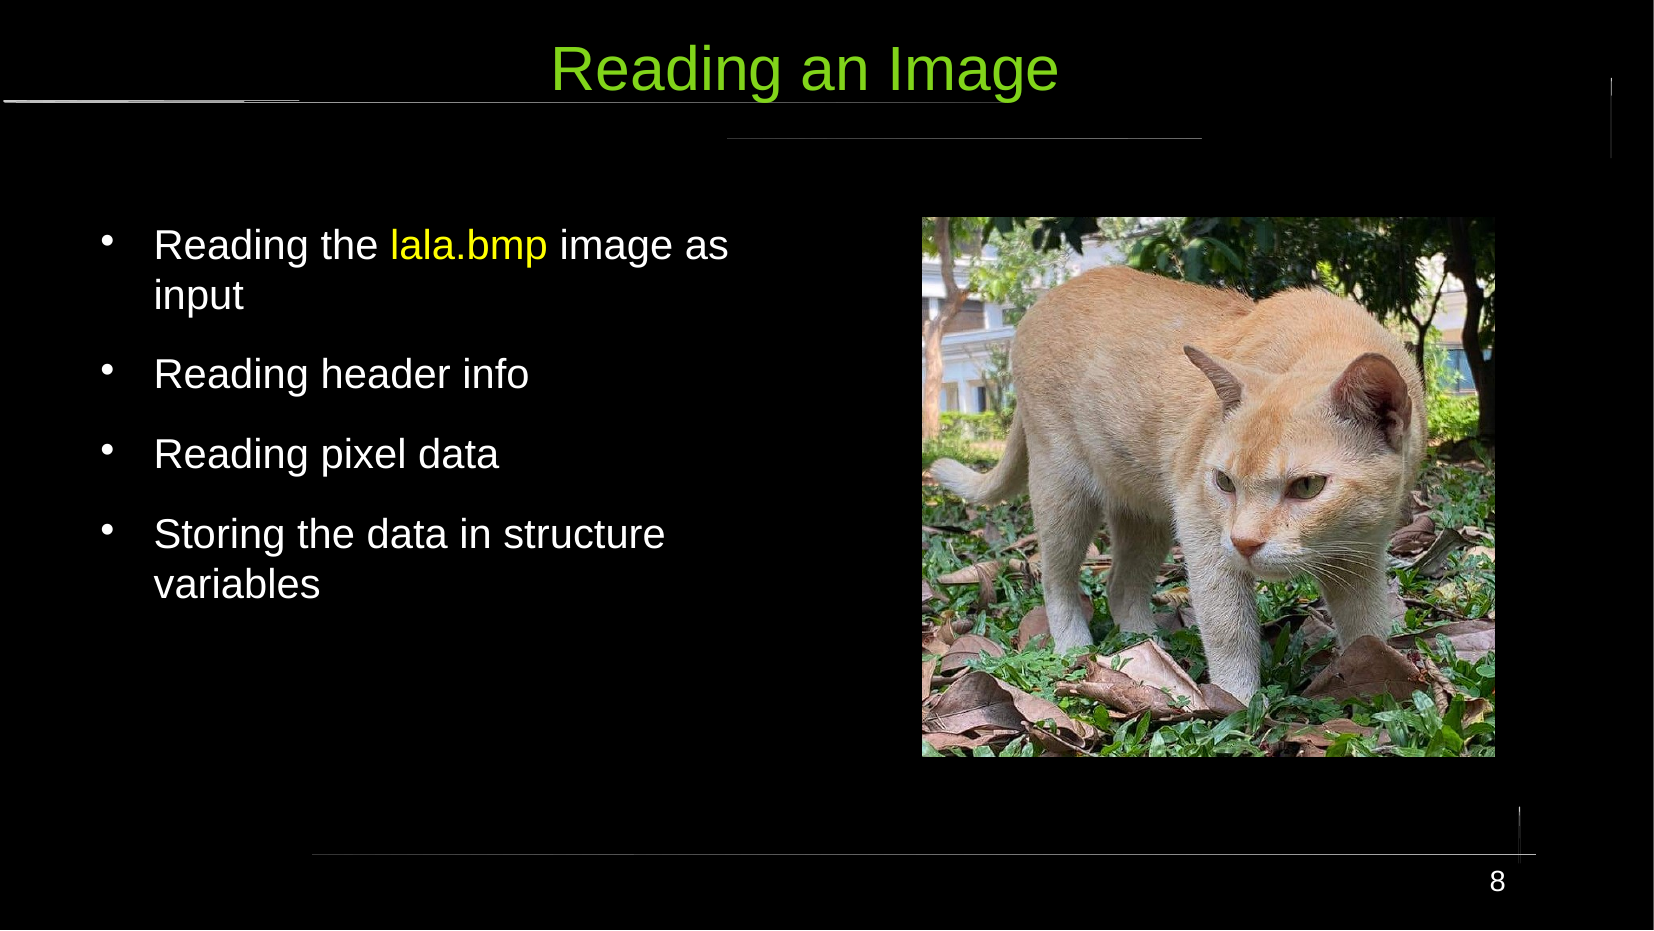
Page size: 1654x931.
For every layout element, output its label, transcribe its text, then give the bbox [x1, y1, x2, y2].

picture [921, 217, 1495, 758]
list Reading the lala.bmp image as input Reading header info Reading pixel data Storing the data in structure variables [82, 217, 809, 757]
title Reading an Image [23, 11, 1589, 119]
slide_number 8 [1240, 862, 1506, 930]
